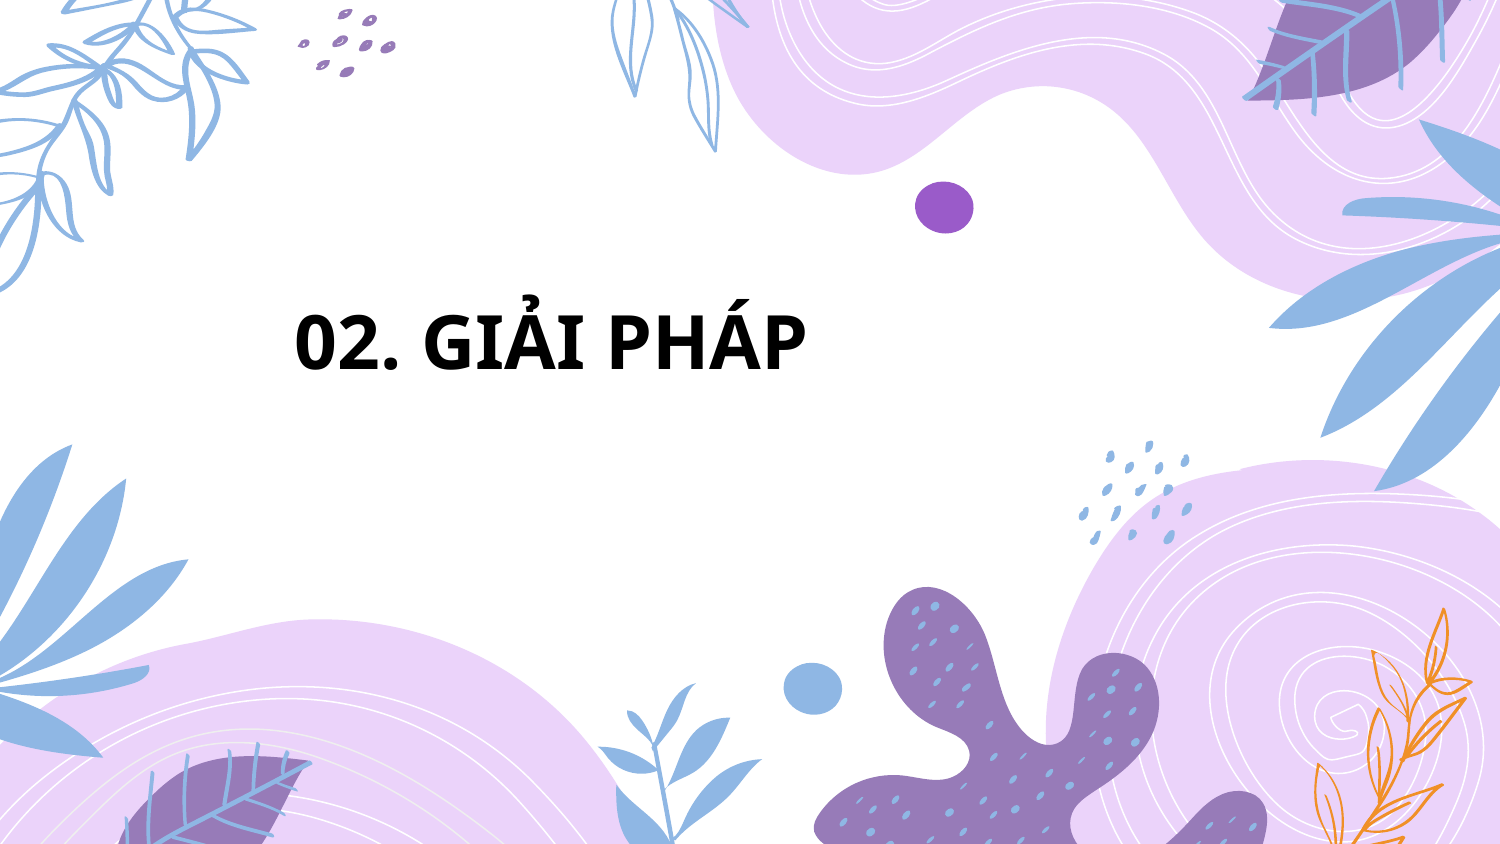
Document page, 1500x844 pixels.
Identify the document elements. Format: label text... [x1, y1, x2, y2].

title 02. GIẢI PHÁP [279, 183, 1041, 495]
